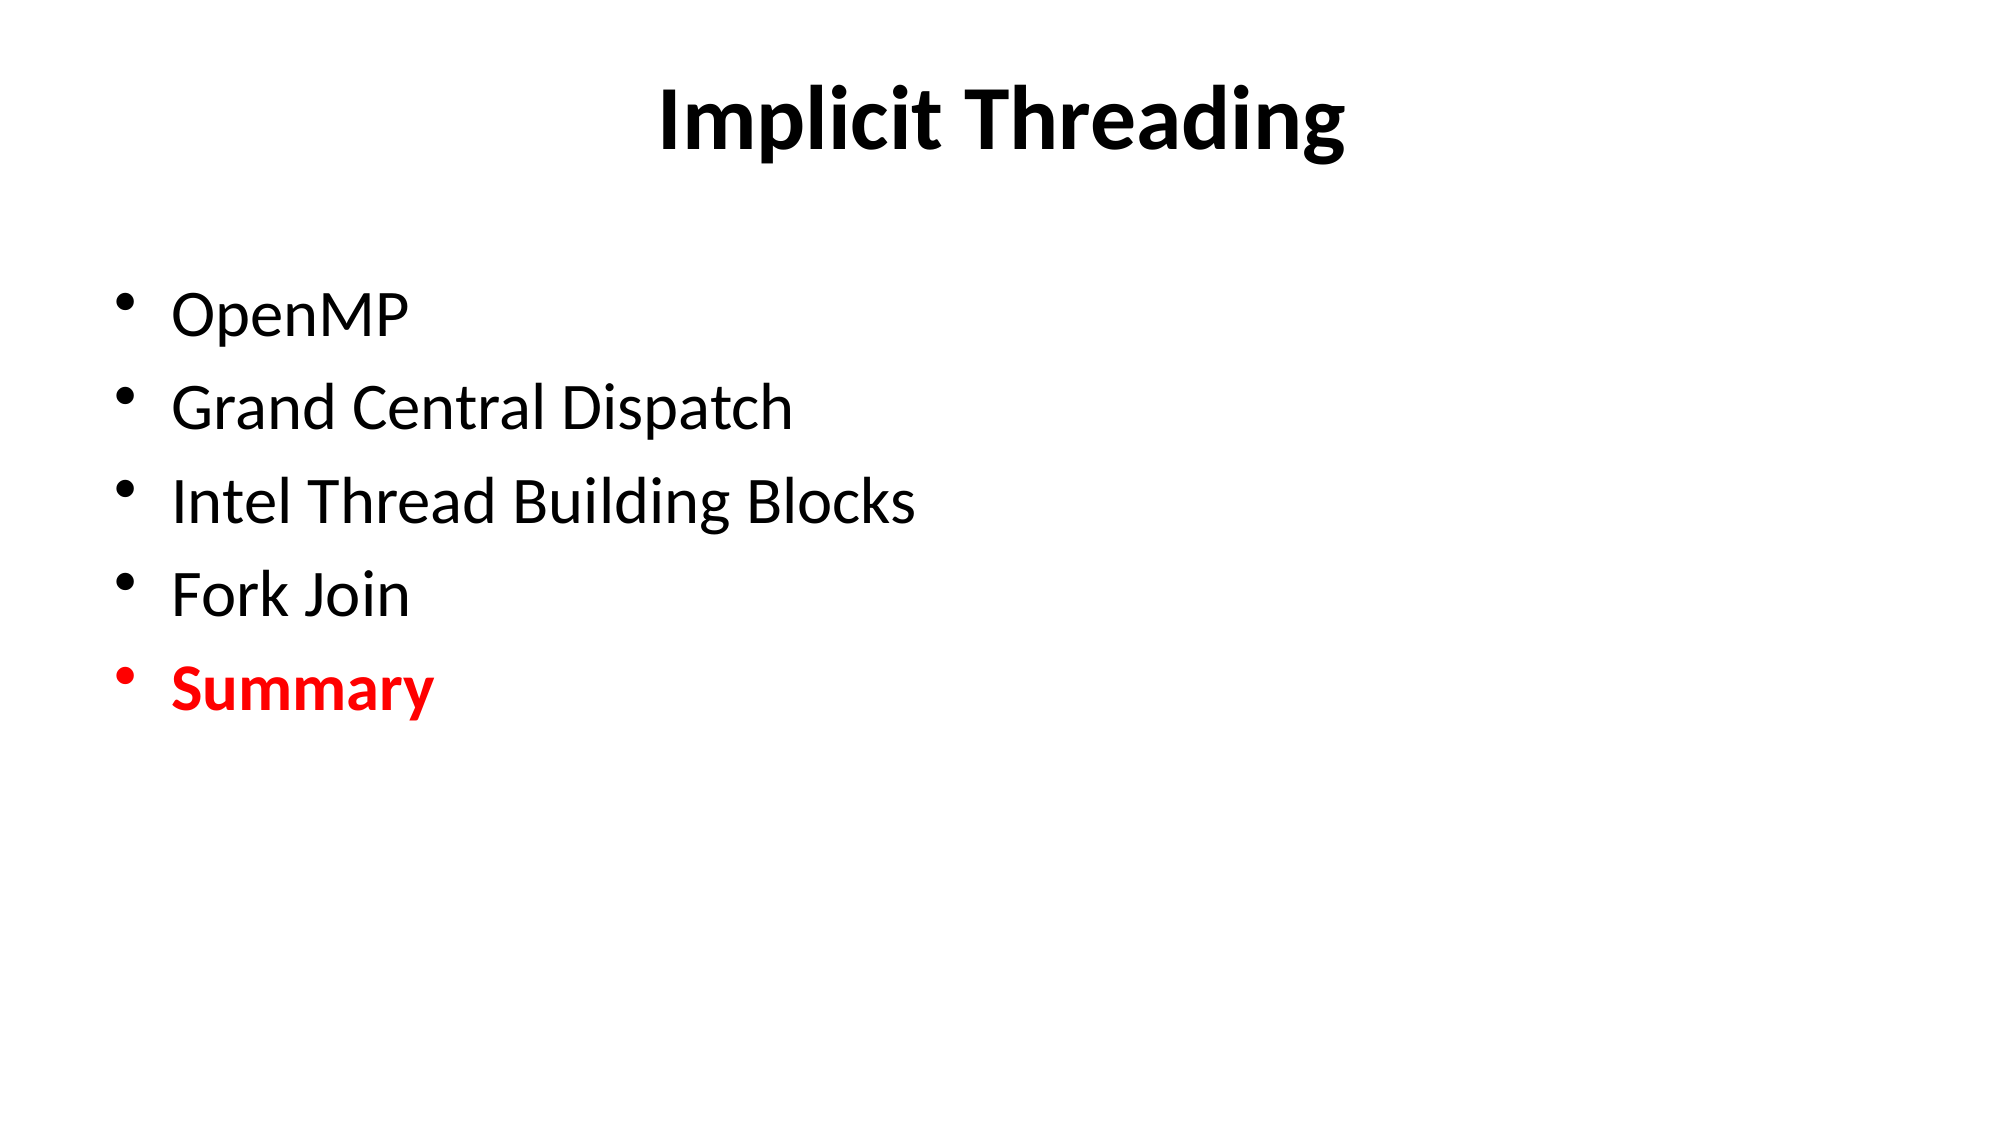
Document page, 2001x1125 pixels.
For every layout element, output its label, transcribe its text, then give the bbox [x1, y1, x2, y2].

list OpenMP Grand Central Dispatch Intel Thread Building Blocks Fork Join Summary [99, 262, 1901, 1006]
title Implicit Threading [102, 18, 1903, 207]
